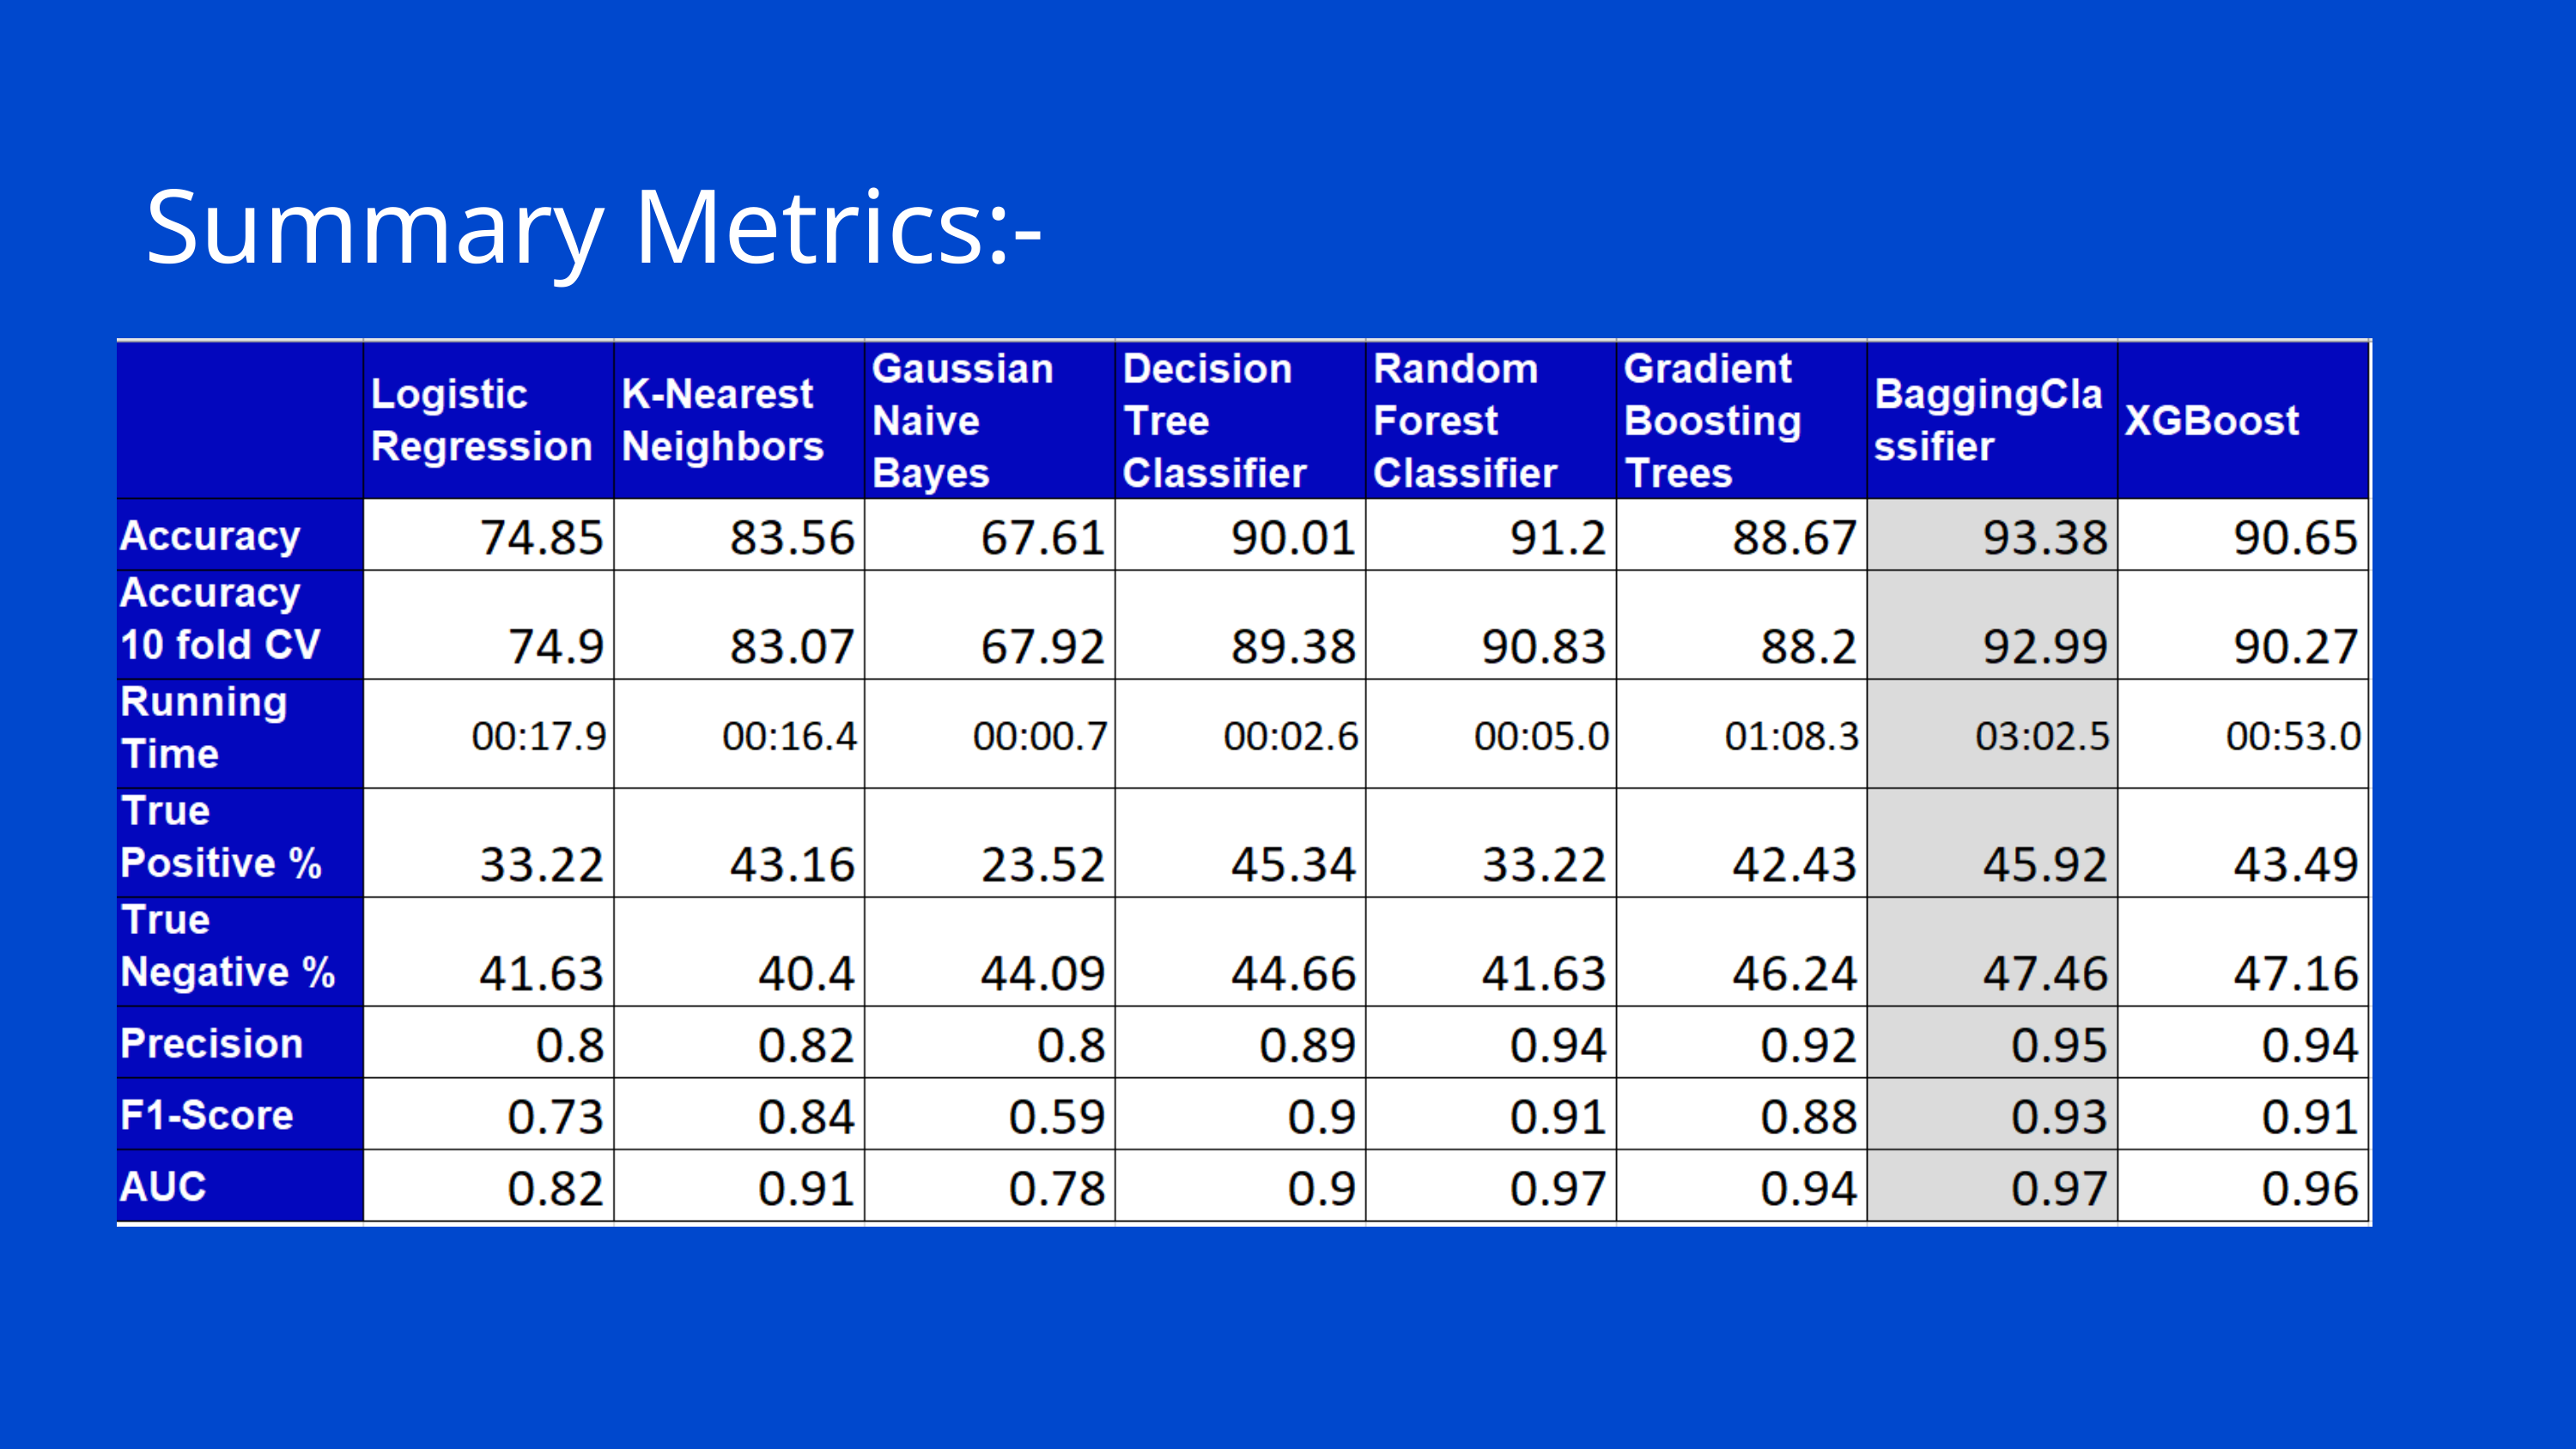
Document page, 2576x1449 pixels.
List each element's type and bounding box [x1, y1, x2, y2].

picture [117, 338, 2372, 1227]
text_box [144, 149, 1669, 336]
